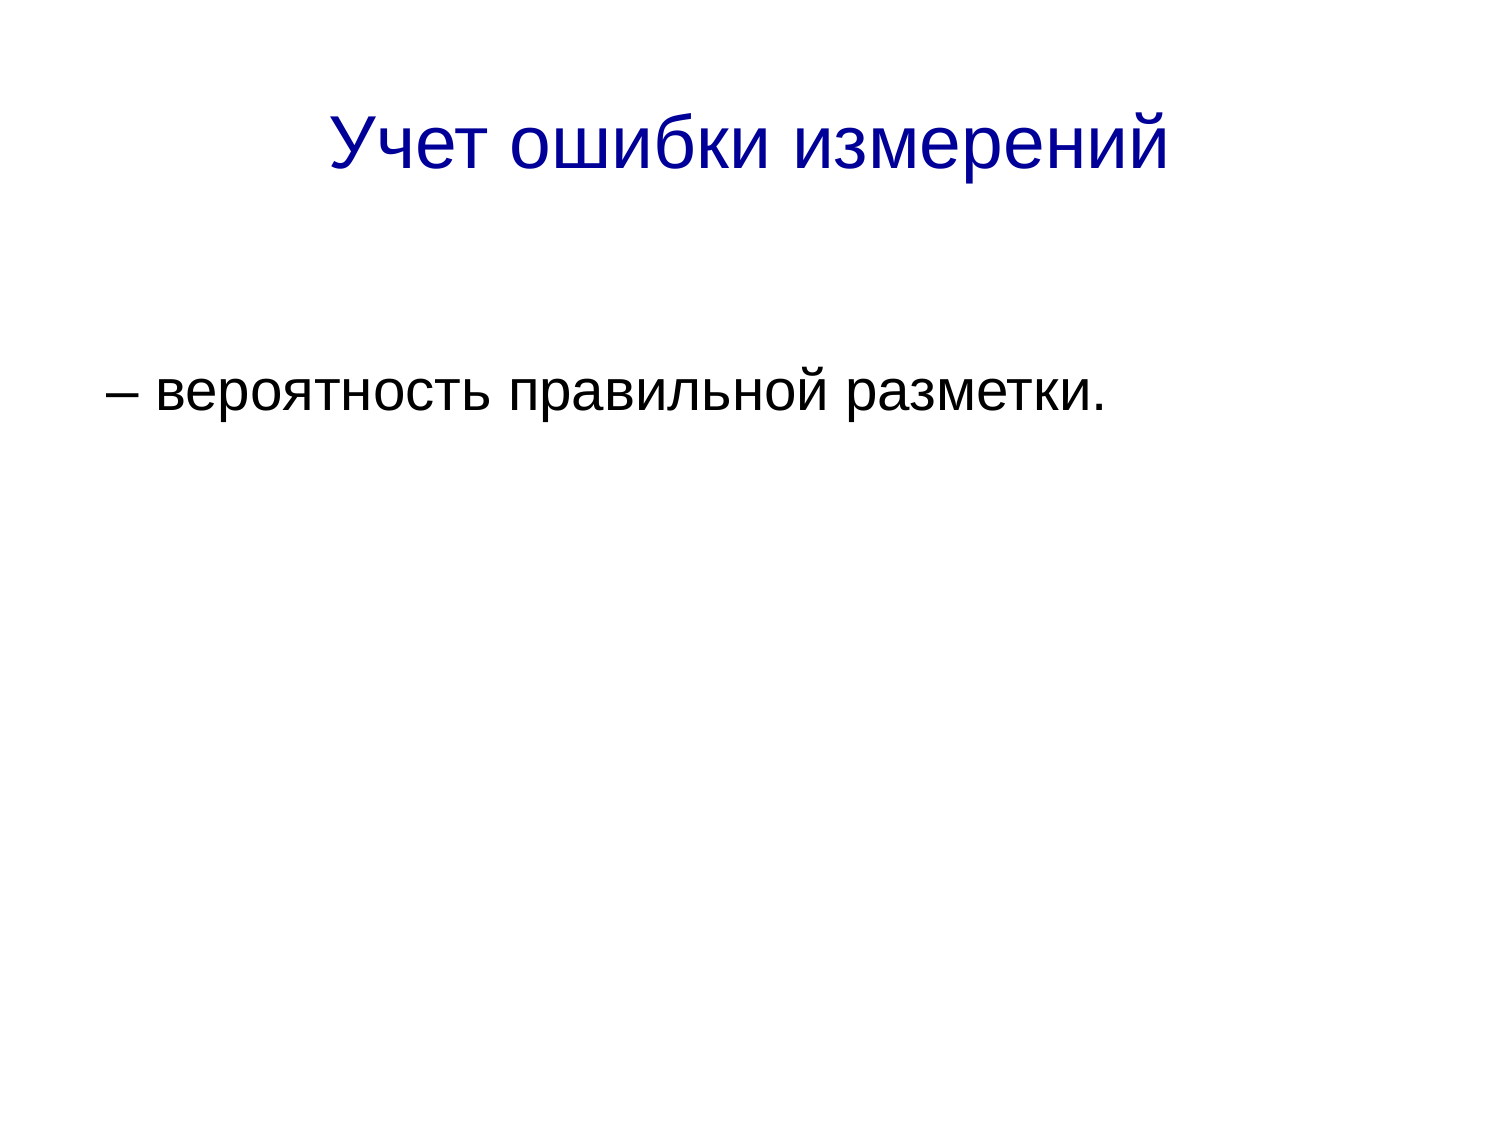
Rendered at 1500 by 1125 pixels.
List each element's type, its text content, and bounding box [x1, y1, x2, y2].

title Учет ошибки измерений [75, 45, 1425, 233]
